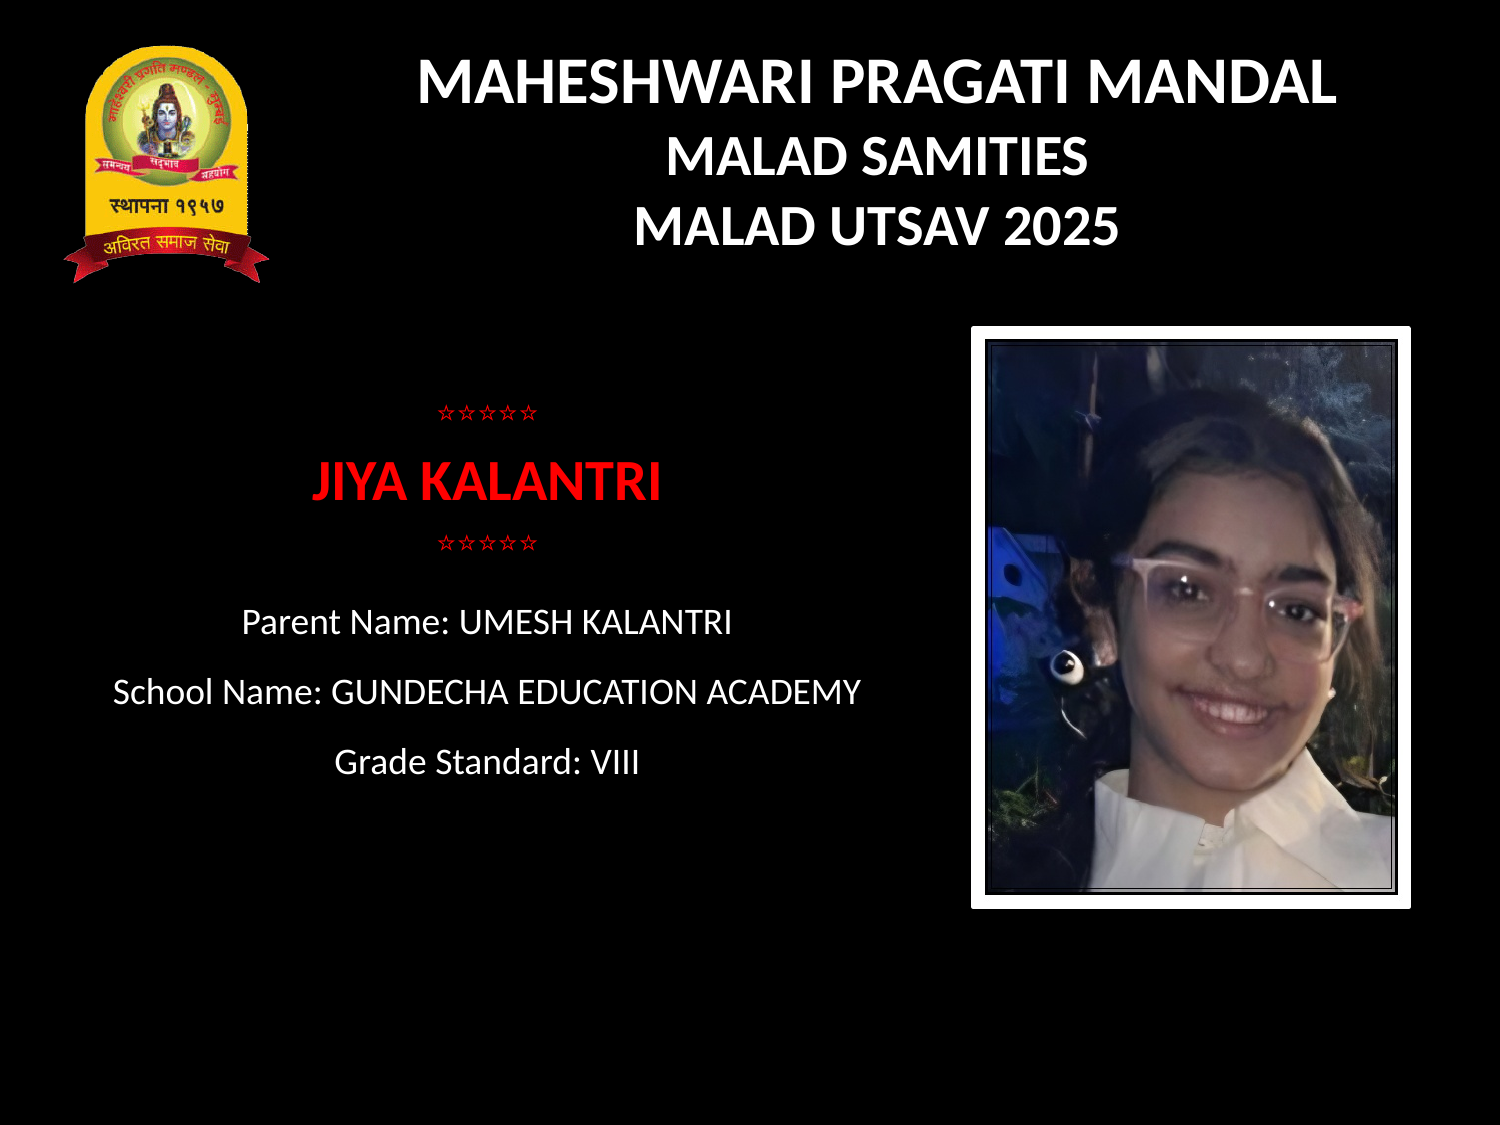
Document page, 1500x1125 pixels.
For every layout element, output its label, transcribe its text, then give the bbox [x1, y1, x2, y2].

picture [974, 329, 1408, 907]
text_box MAHESHWARI PRAGATI MANDAL MALAD SAMITIES MALAD UTSAV 2025 [401, 29, 1354, 265]
text_box ⭐⭐⭐⭐⭐ JIYA KALANTRI ⭐⭐⭐⭐⭐ Parent Name: UMESH KALANTRI School Name: GUNDECHA EDUCATION ACADEMY Grade Standard: VIII [74, 386, 900, 790]
picture [29, 29, 297, 301]
